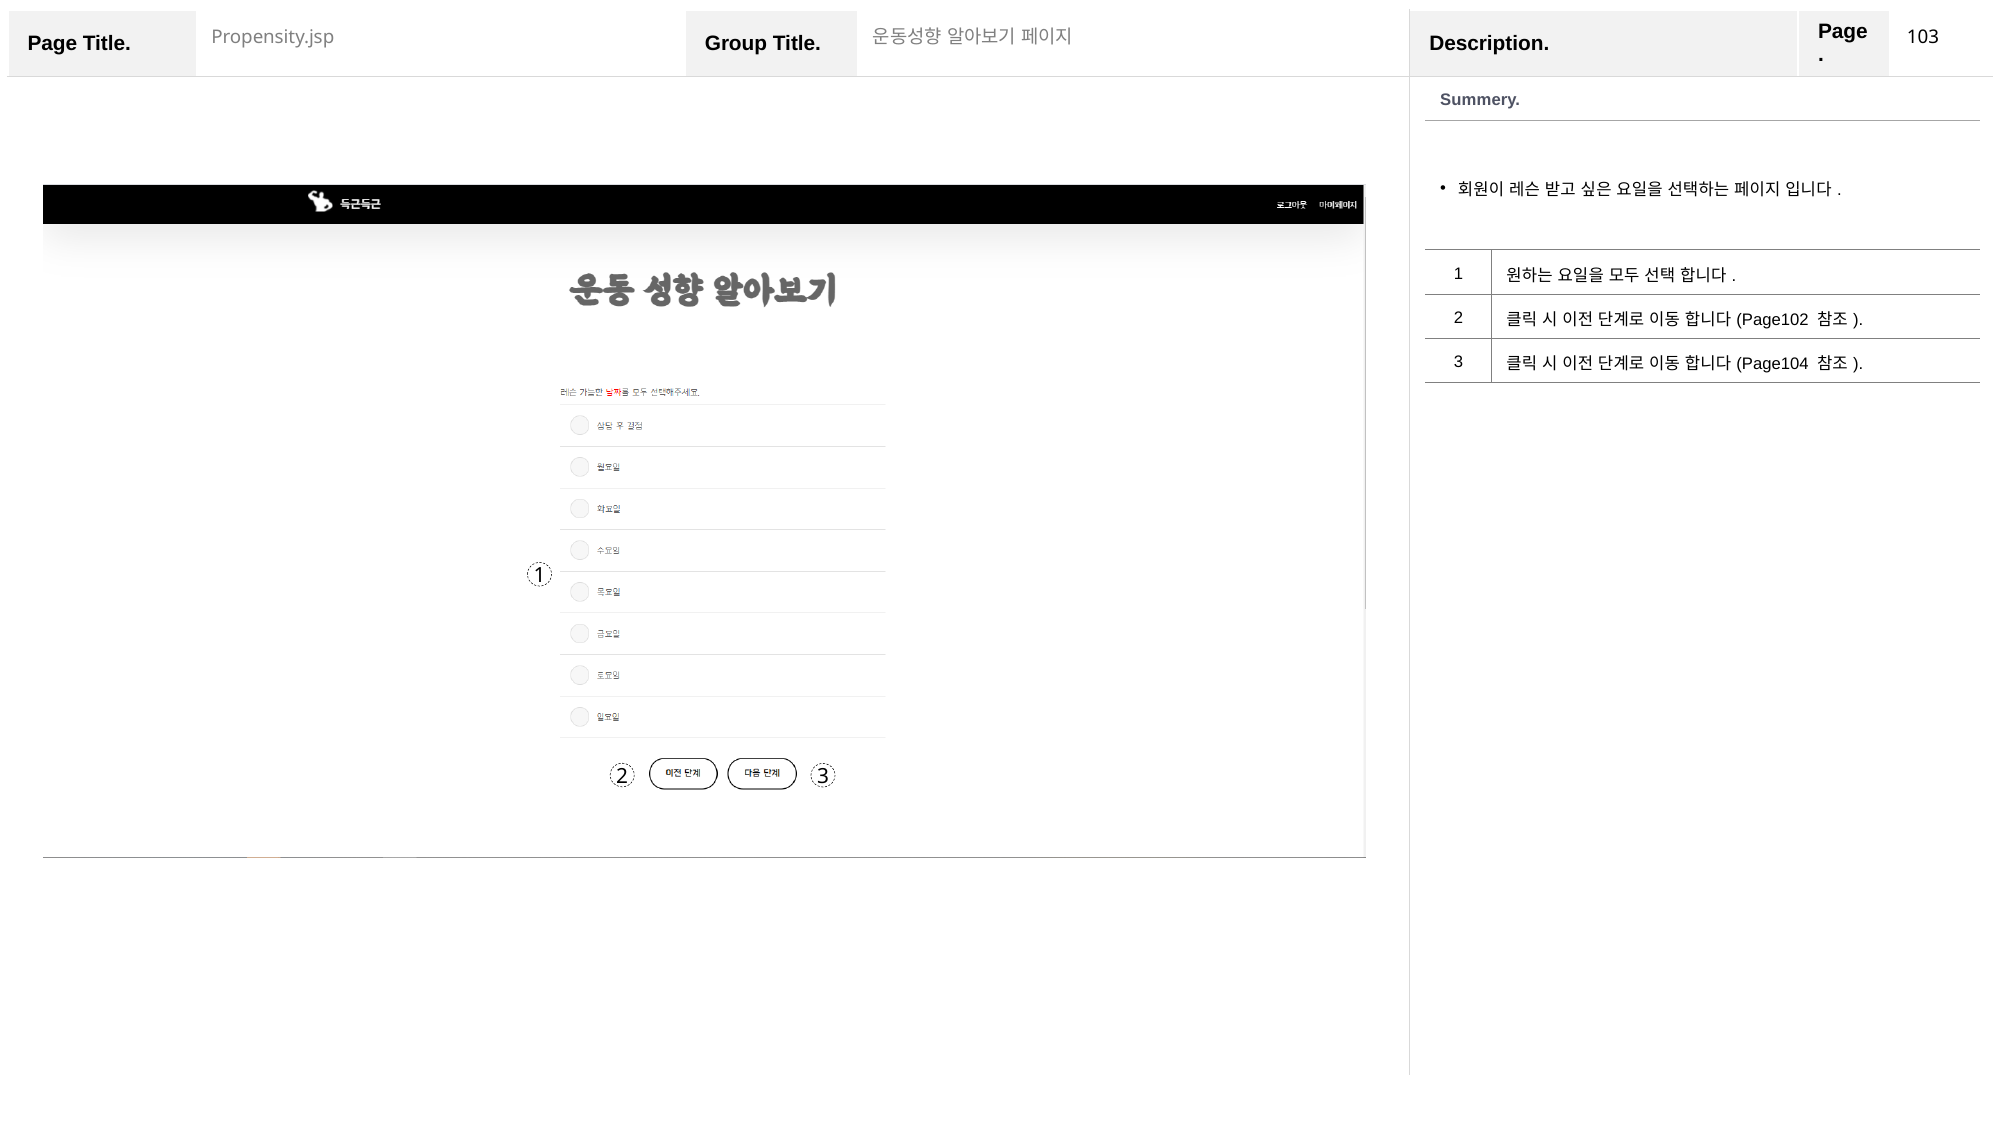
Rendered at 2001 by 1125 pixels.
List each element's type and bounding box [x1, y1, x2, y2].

table_cell [1425, 250, 1491, 294]
table_cell [1425, 121, 1980, 249]
list [196, 18, 684, 55]
table_cell [1492, 295, 1980, 338]
table_cell [1492, 339, 1980, 382]
table_cell [1425, 339, 1491, 382]
text_box [1892, 17, 2000, 58]
picture [42, 184, 1366, 859]
list [858, 18, 1405, 55]
table_header [1425, 78, 1980, 120]
table_cell [1492, 250, 1980, 294]
table_cell [1425, 295, 1491, 338]
